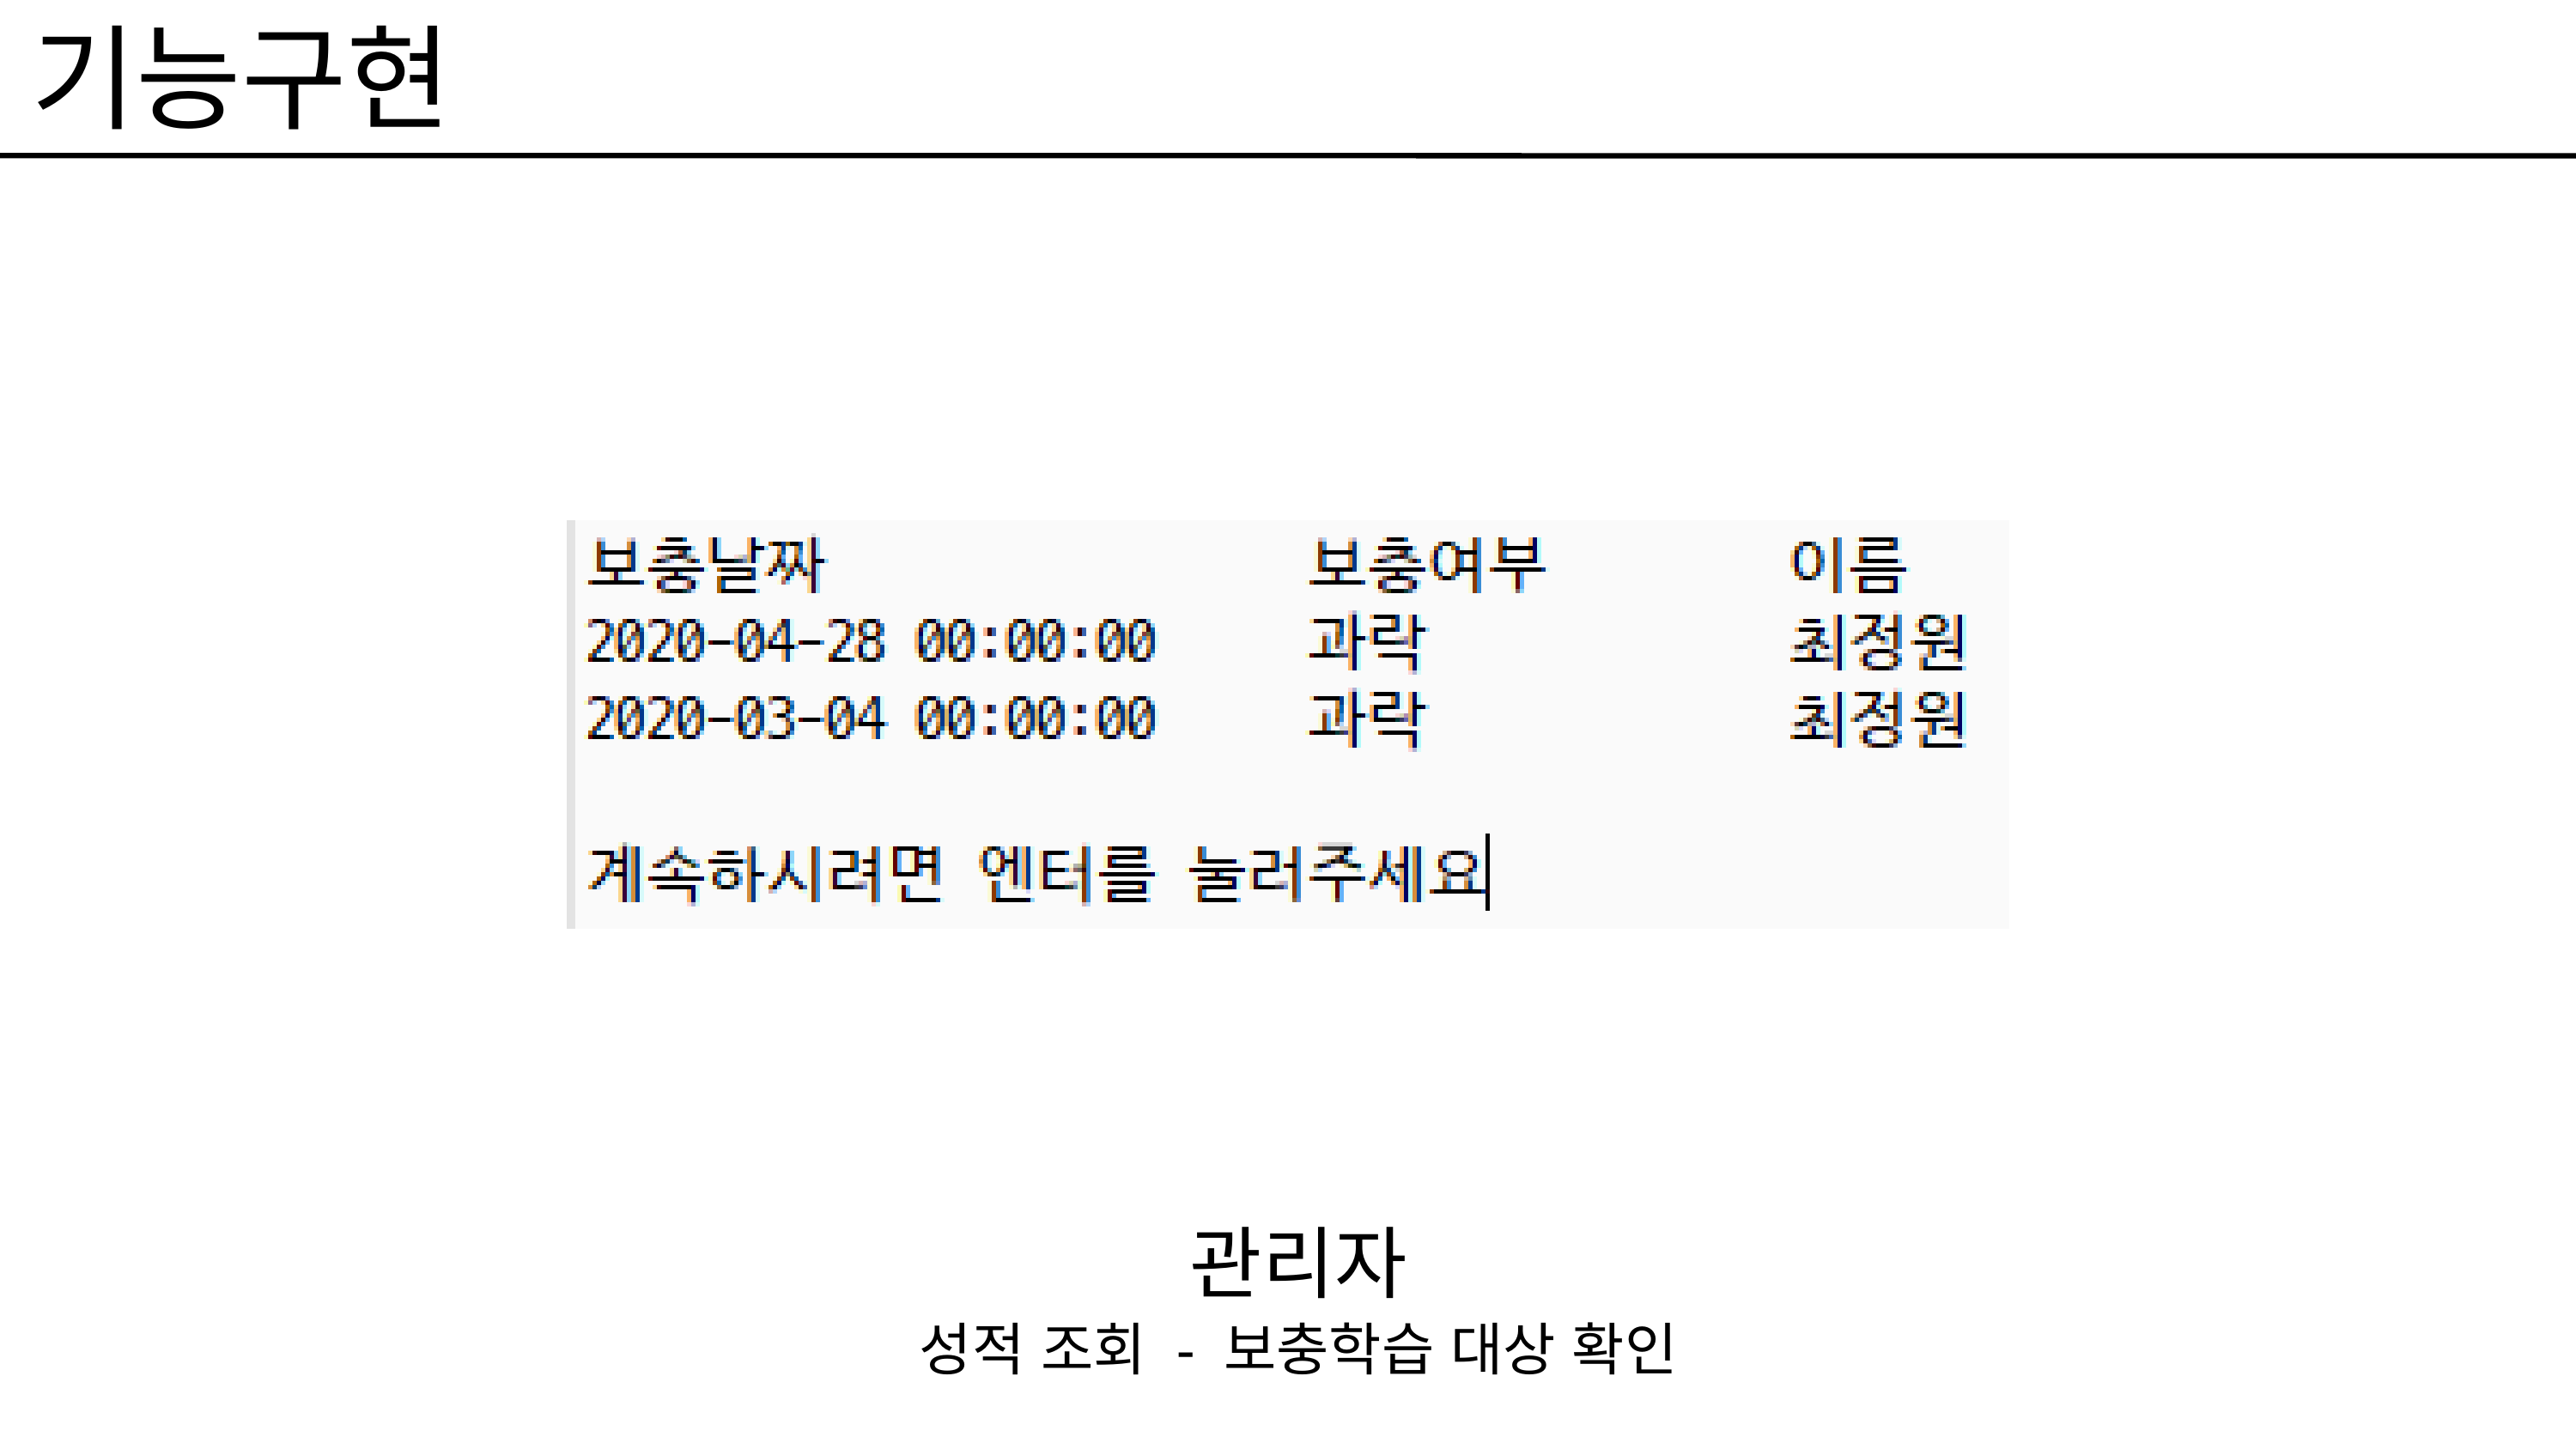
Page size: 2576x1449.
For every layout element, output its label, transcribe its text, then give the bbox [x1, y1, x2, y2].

text_box 관리자 [975, 1207, 1622, 1286]
text_box 성적 조회 - 보충학습 대상 확인 [858, 1306, 1740, 1401]
text_box 기능구현 [0, 0, 483, 150]
picture [566, 519, 2010, 929]
